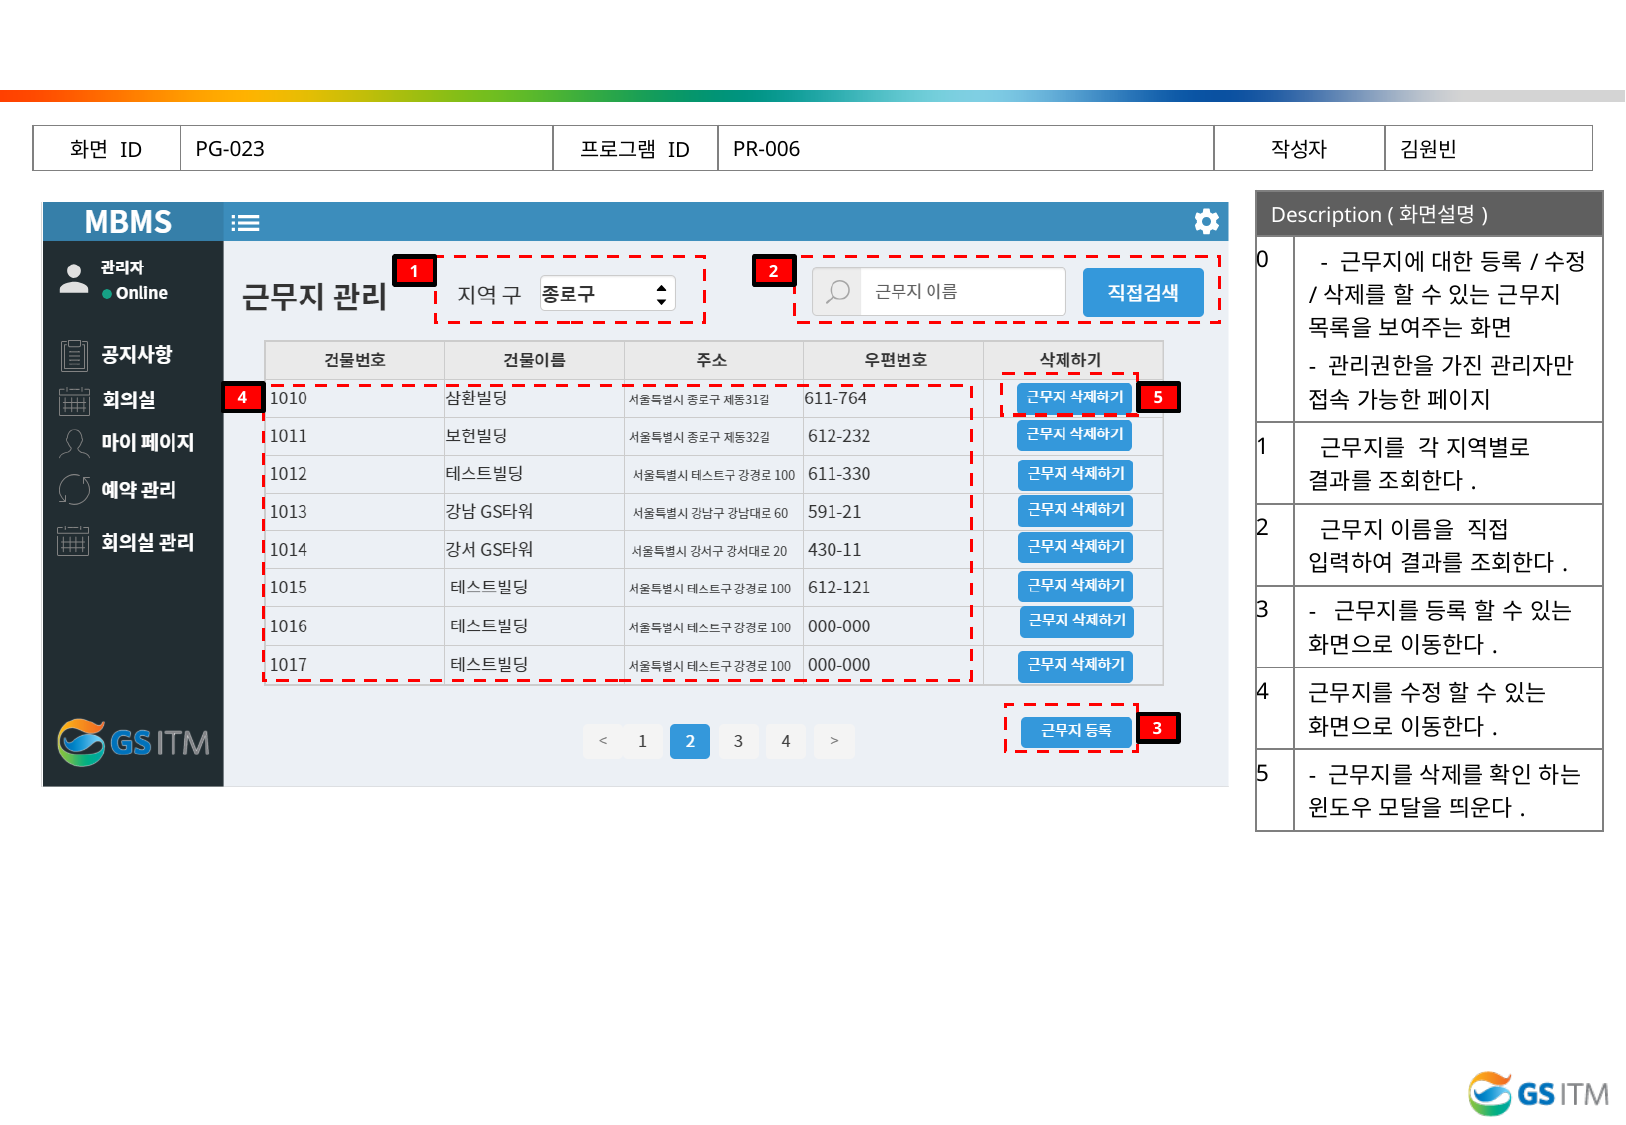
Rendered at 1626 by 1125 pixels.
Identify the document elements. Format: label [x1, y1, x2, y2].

table_header [1215, 126, 1384, 170]
table_cell [1257, 505, 1293, 585]
table_header [181, 126, 552, 170]
picture [0, 90, 1625, 102]
table_cell [1257, 423, 1293, 503]
table_cell [1295, 750, 1602, 830]
table_cell [1295, 587, 1602, 667]
table_header [1257, 192, 1602, 235]
table_header [719, 126, 1213, 170]
table_cell [1295, 423, 1602, 503]
table_header [34, 126, 180, 170]
picture [1467, 1070, 1610, 1118]
table_header [1386, 126, 1592, 170]
table_cell [1257, 750, 1293, 830]
table_header [554, 126, 717, 170]
table_cell [1295, 237, 1602, 421]
table_cell [1295, 668, 1602, 748]
picture [41, 201, 1230, 788]
table_cell [1295, 505, 1602, 585]
table_cell [1257, 587, 1293, 667]
table_cell [1257, 237, 1293, 421]
table_cell [1257, 668, 1293, 748]
